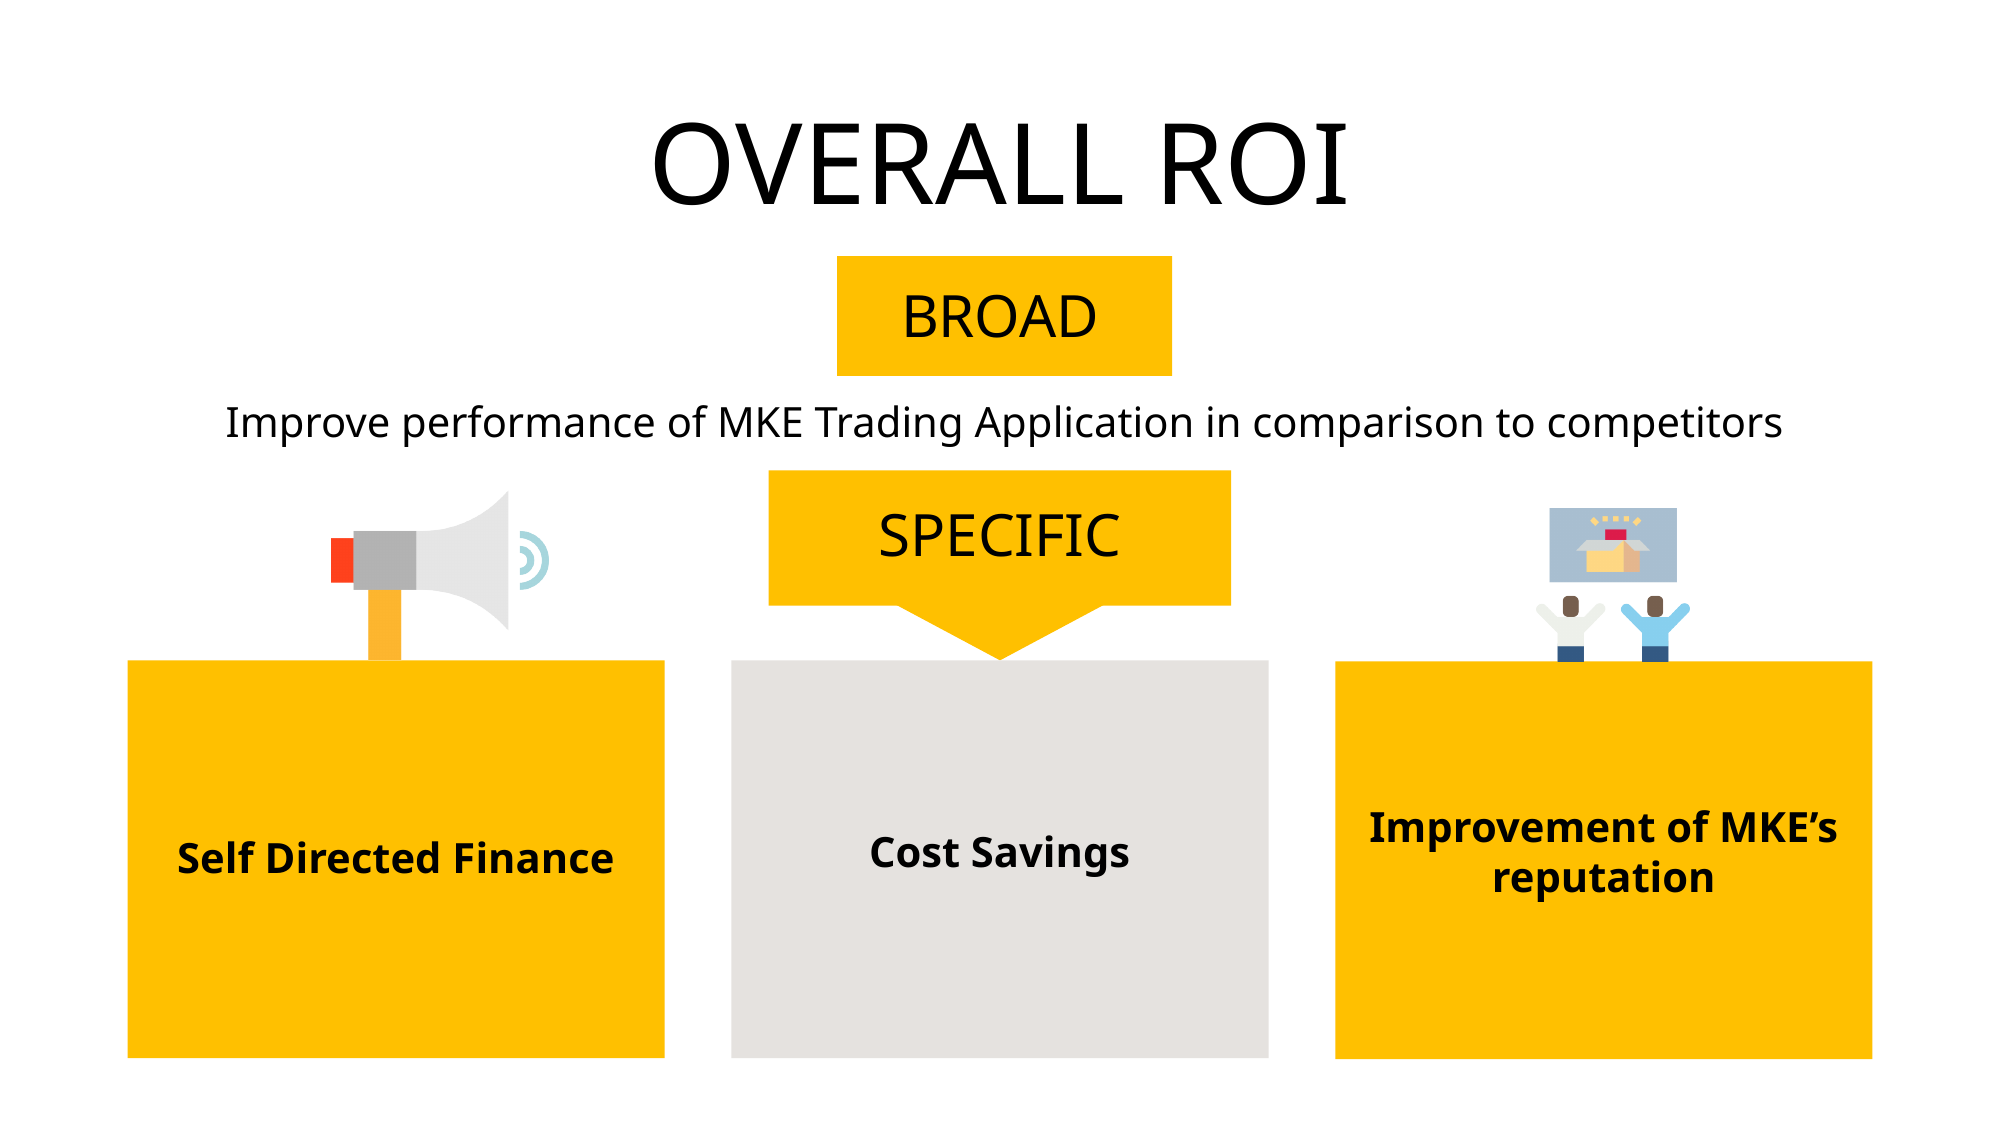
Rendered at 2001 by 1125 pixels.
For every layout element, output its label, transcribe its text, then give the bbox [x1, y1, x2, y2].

text_box Improve performance of MKE Trading Application in comparison to competitors [127, 388, 1882, 454]
text_box Self Directed Finance [136, 824, 656, 889]
picture [331, 466, 549, 684]
text_box Cost Savings [739, 818, 1260, 884]
text_box [1334, 660, 1873, 1060]
text_box BROAD [768, 251, 1232, 387]
text_box [126, 659, 666, 1059]
text_box Improvement of MKE’s reputation [1344, 793, 1864, 908]
text_box [730, 659, 1270, 1059]
text_box OVERALL ROI [30, 0, 1970, 337]
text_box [768, 470, 1232, 661]
picture [1535, 508, 1690, 662]
